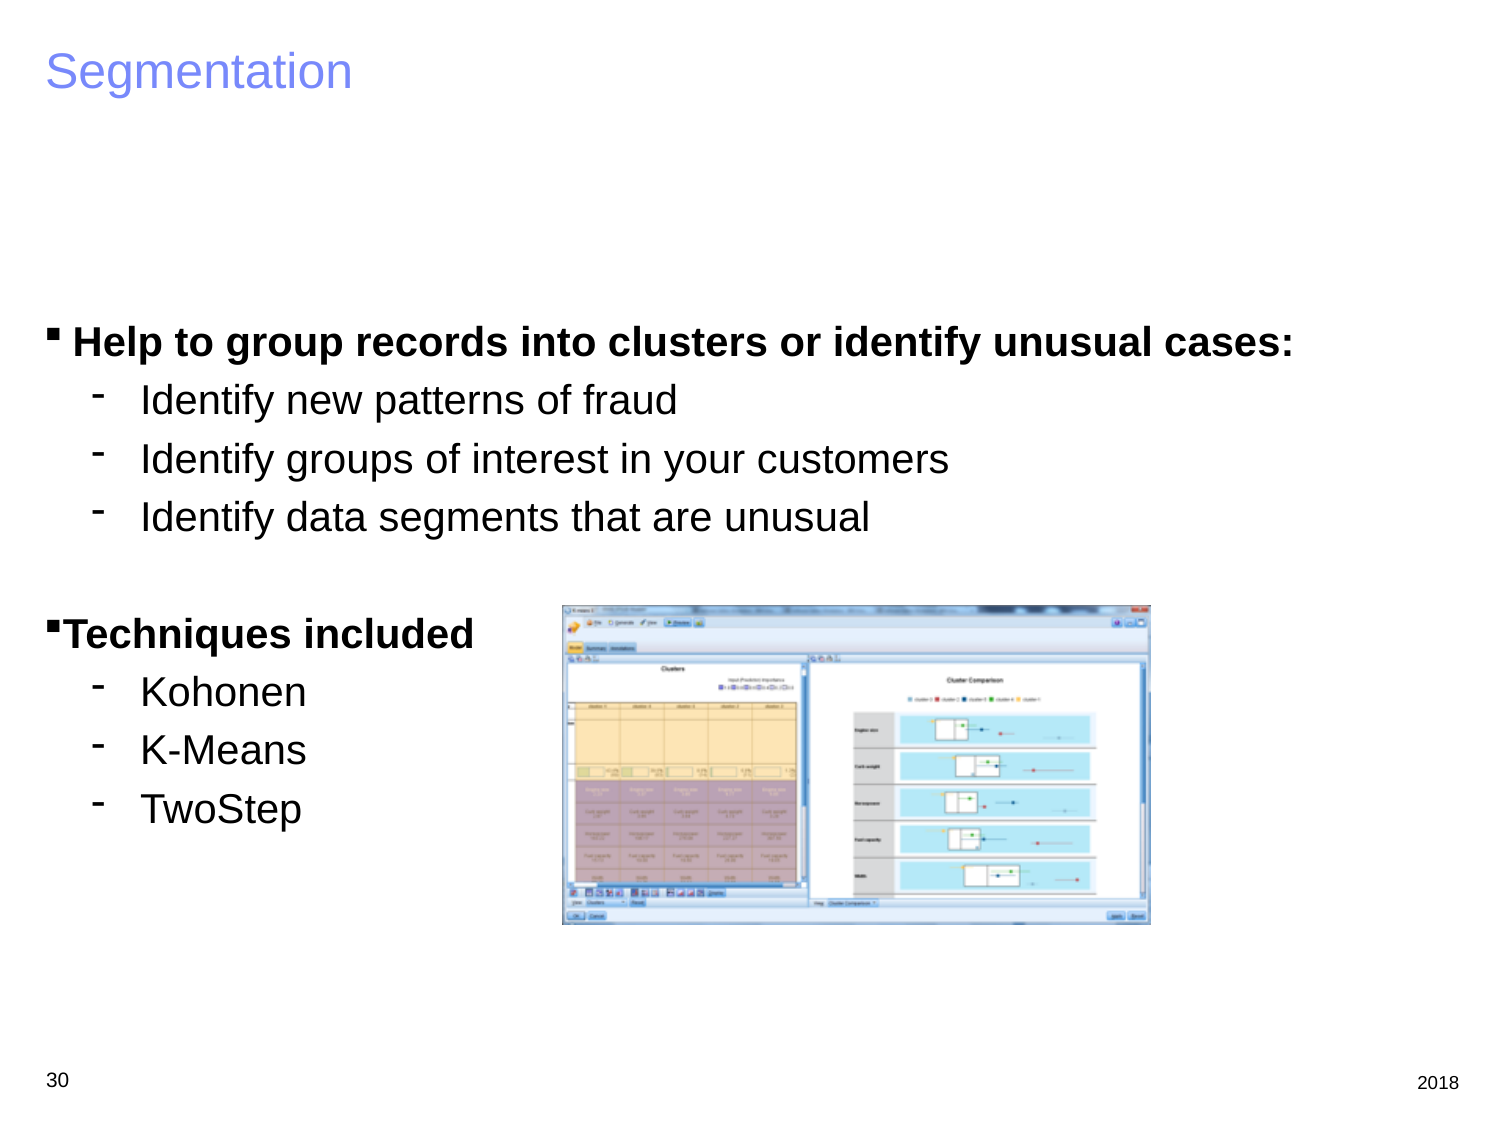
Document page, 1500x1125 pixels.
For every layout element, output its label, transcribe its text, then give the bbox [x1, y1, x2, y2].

picture [562, 605, 1151, 926]
title Segmentation [29, 30, 1455, 151]
list Help to group records into clusters or identify unusual cases: Identify new patterns of fraud Identify groups of interest in your customers Identify data segments that are unusual Techniques included Kohonen K-Means TwoStep [43, 307, 1446, 1045]
